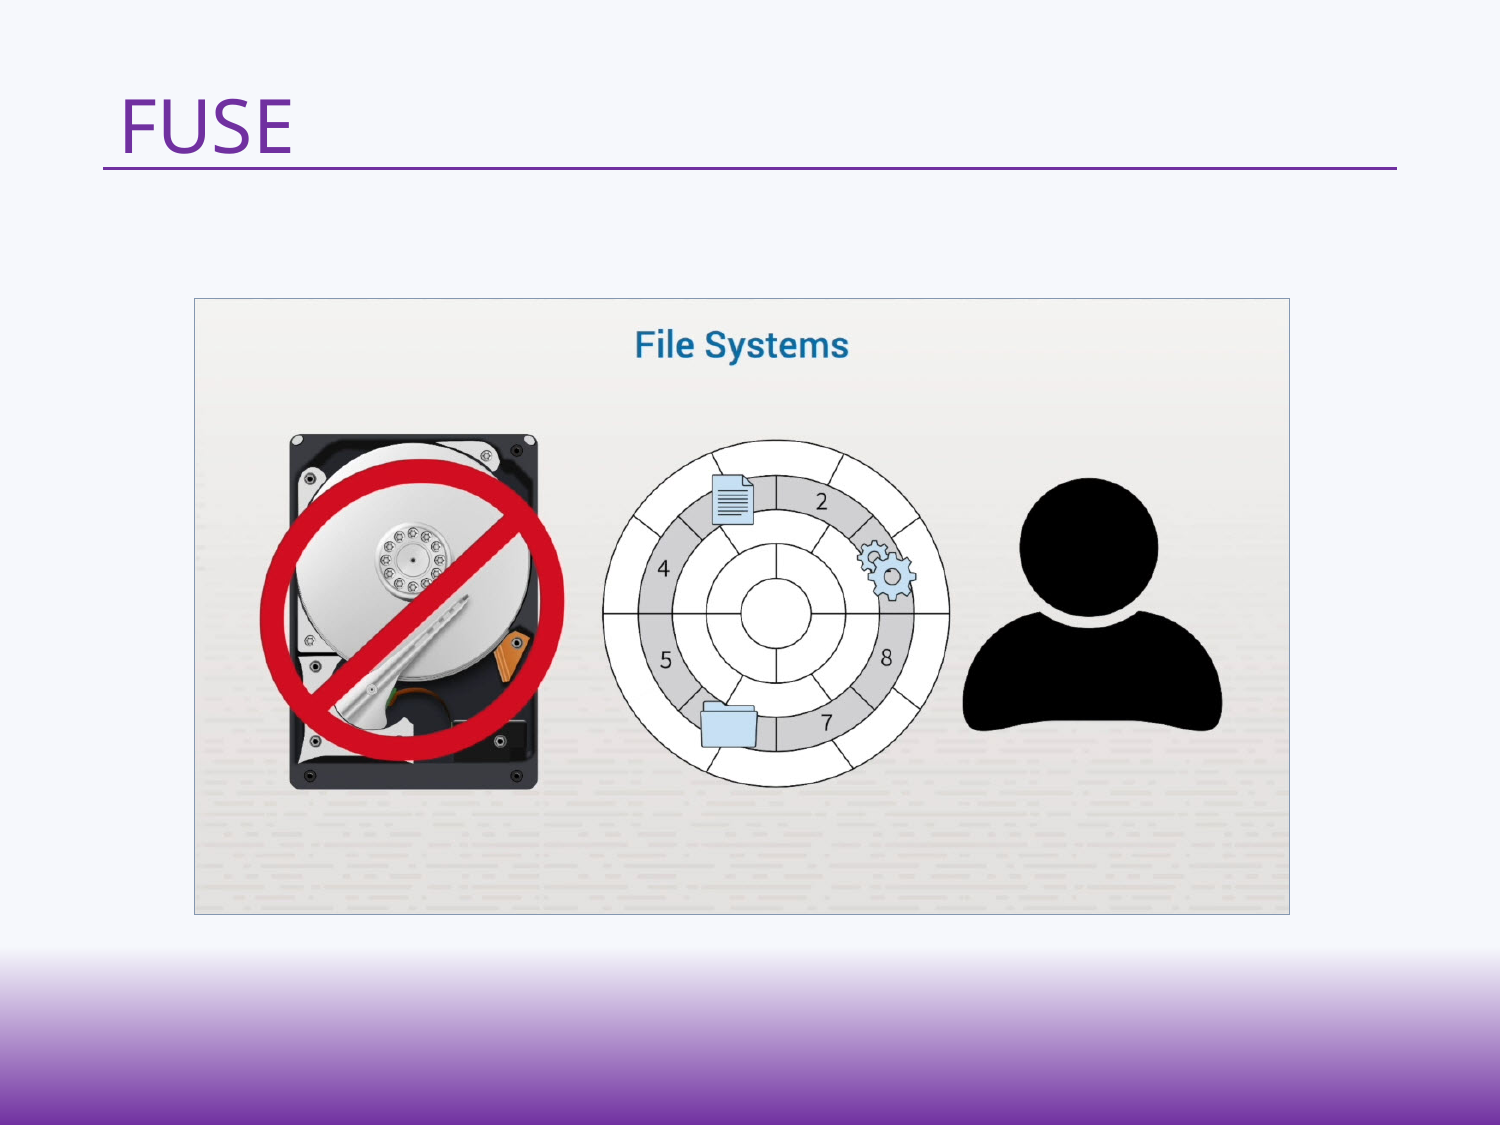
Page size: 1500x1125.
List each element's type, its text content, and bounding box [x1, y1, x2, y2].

title FUSE [103, 49, 1397, 210]
picture [194, 298, 1290, 915]
